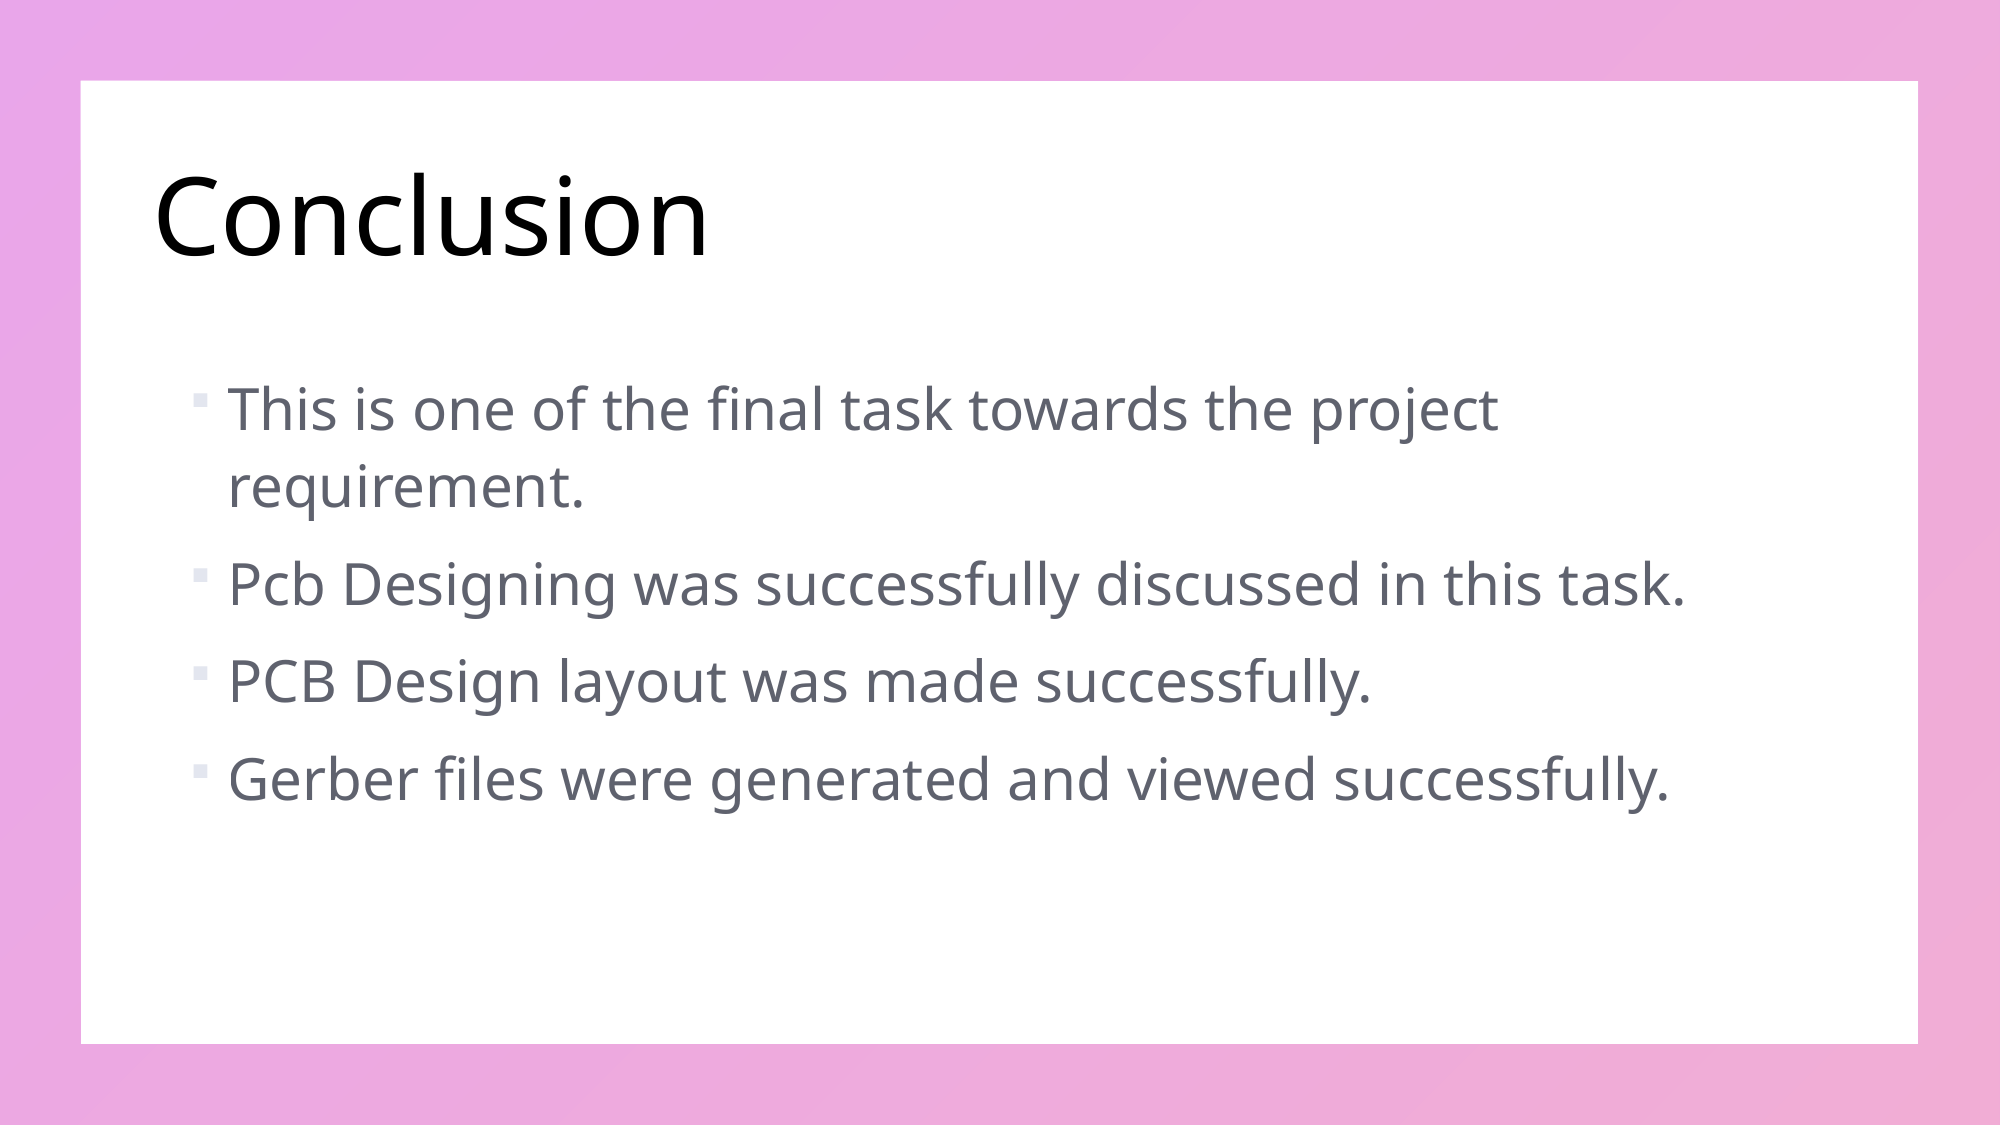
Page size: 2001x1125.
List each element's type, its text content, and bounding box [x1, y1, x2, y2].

list This is one of the final task towards the project requirement. Pcb Designing was successfully discussed in this task. PCB Design layout was made successfully. Gerber files were generated and viewed successfully. [137, 357, 1863, 1014]
title Conclusion [137, 111, 1863, 330]
